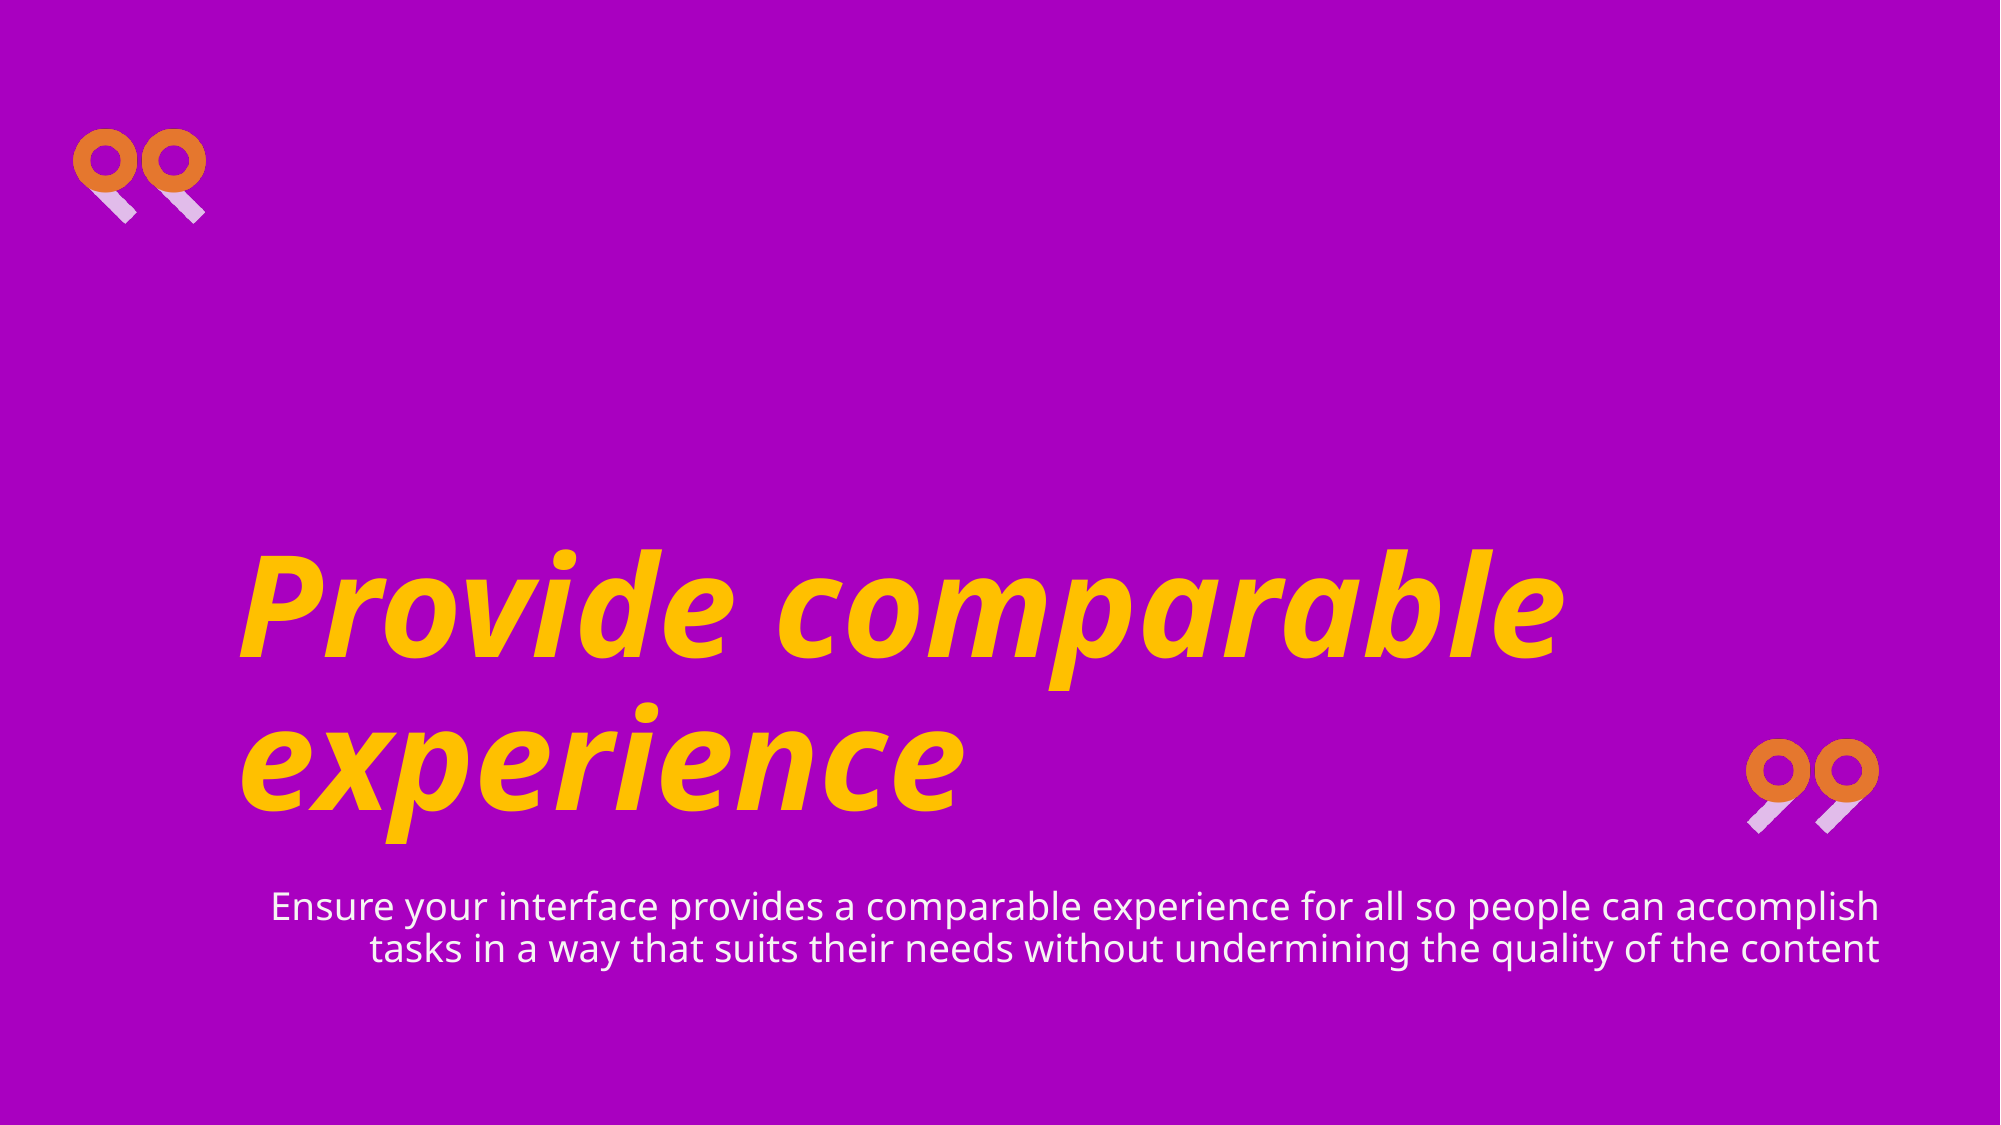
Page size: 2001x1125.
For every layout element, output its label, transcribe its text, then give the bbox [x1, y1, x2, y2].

title Provide comparable experience [236, 126, 1714, 842]
list Ensure your interface provides a comparable experience for all so people can accomplish tasks in a way that suits their needs without undermining the quality of the content [236, 887, 1882, 999]
picture [1740, 735, 1882, 842]
picture [67, 125, 209, 232]
